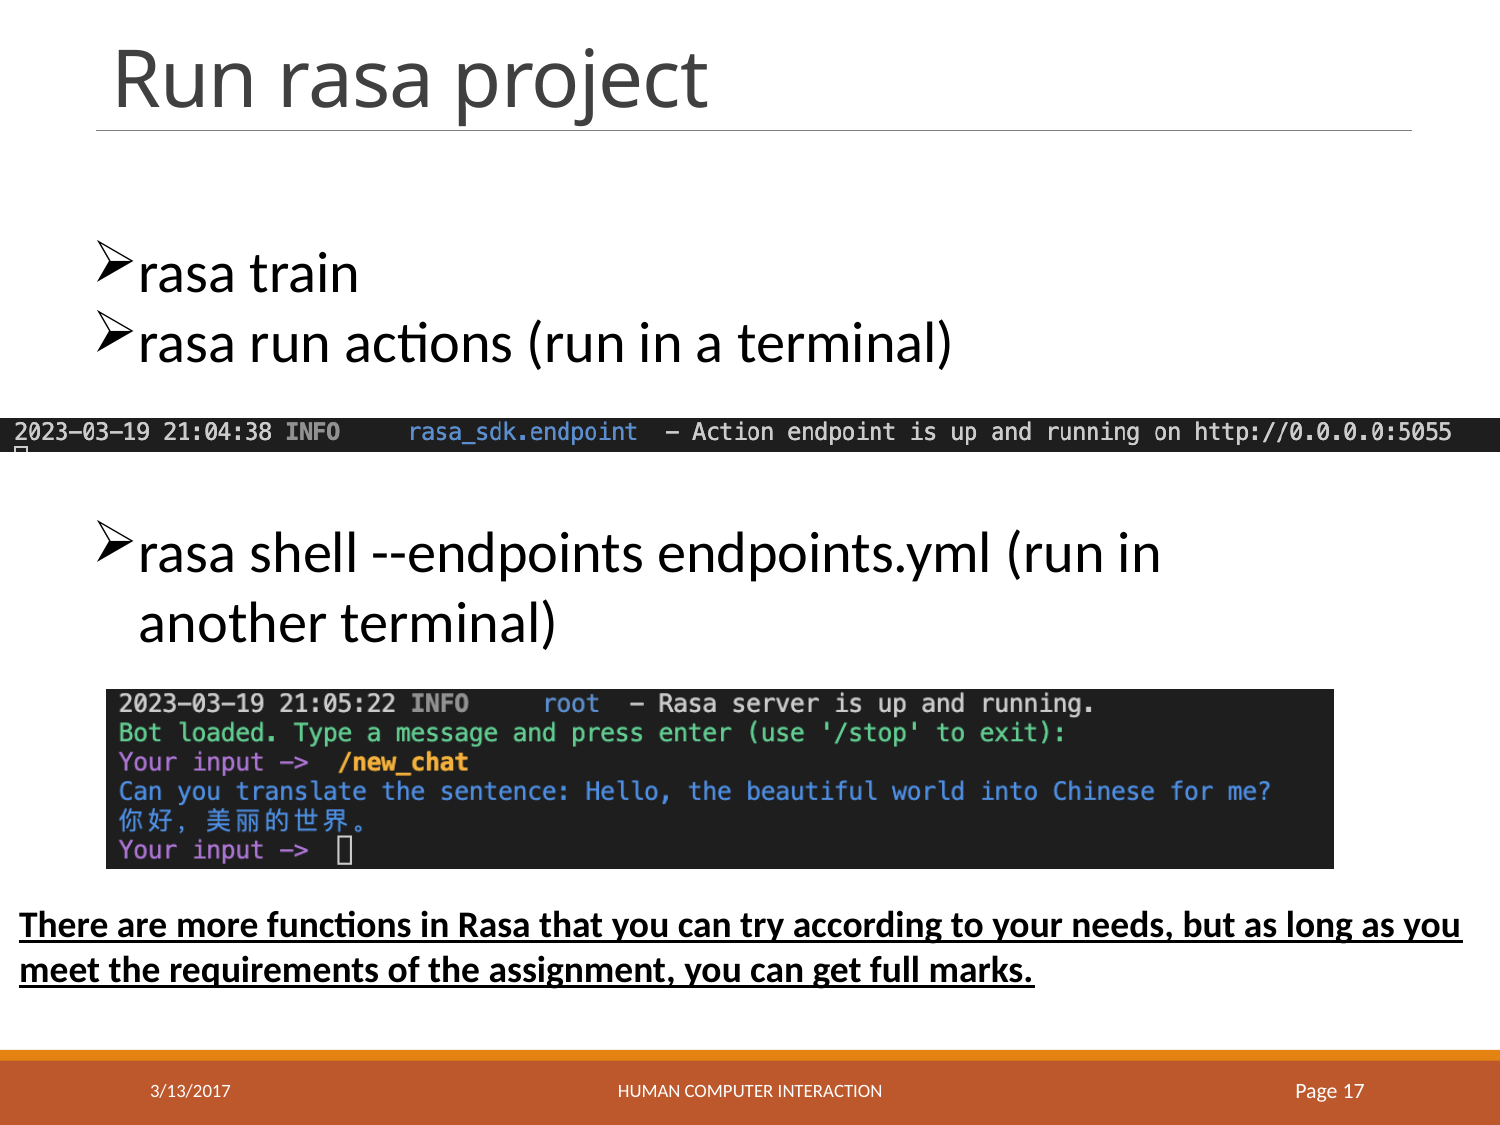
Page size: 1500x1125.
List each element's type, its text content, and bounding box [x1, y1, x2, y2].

text_box rasa train rasa run actions (run in a terminal) rasa shell --endpoints endpoints.yml (run in another terminal) [77, 459, 1313, 662]
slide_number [135, 1059, 440, 1120]
text_box rasa train rasa run actions (run in a terminal) rasa shell --endpoints endpoints.yml (run in another terminal) [77, 226, 1313, 415]
slide_number Page 17 [1218, 1059, 1380, 1120]
footer HUMAN COMPUTER INTERACTION [453, 1059, 1047, 1120]
text_box There are more functions in Rasa that you can try according to your needs, but as long as you meet the requirements of the assignment, you can get full marks. [4, 892, 1500, 998]
picture [105, 689, 1335, 870]
title Run rasa project [96, 19, 1413, 131]
picture [0, 418, 1500, 453]
